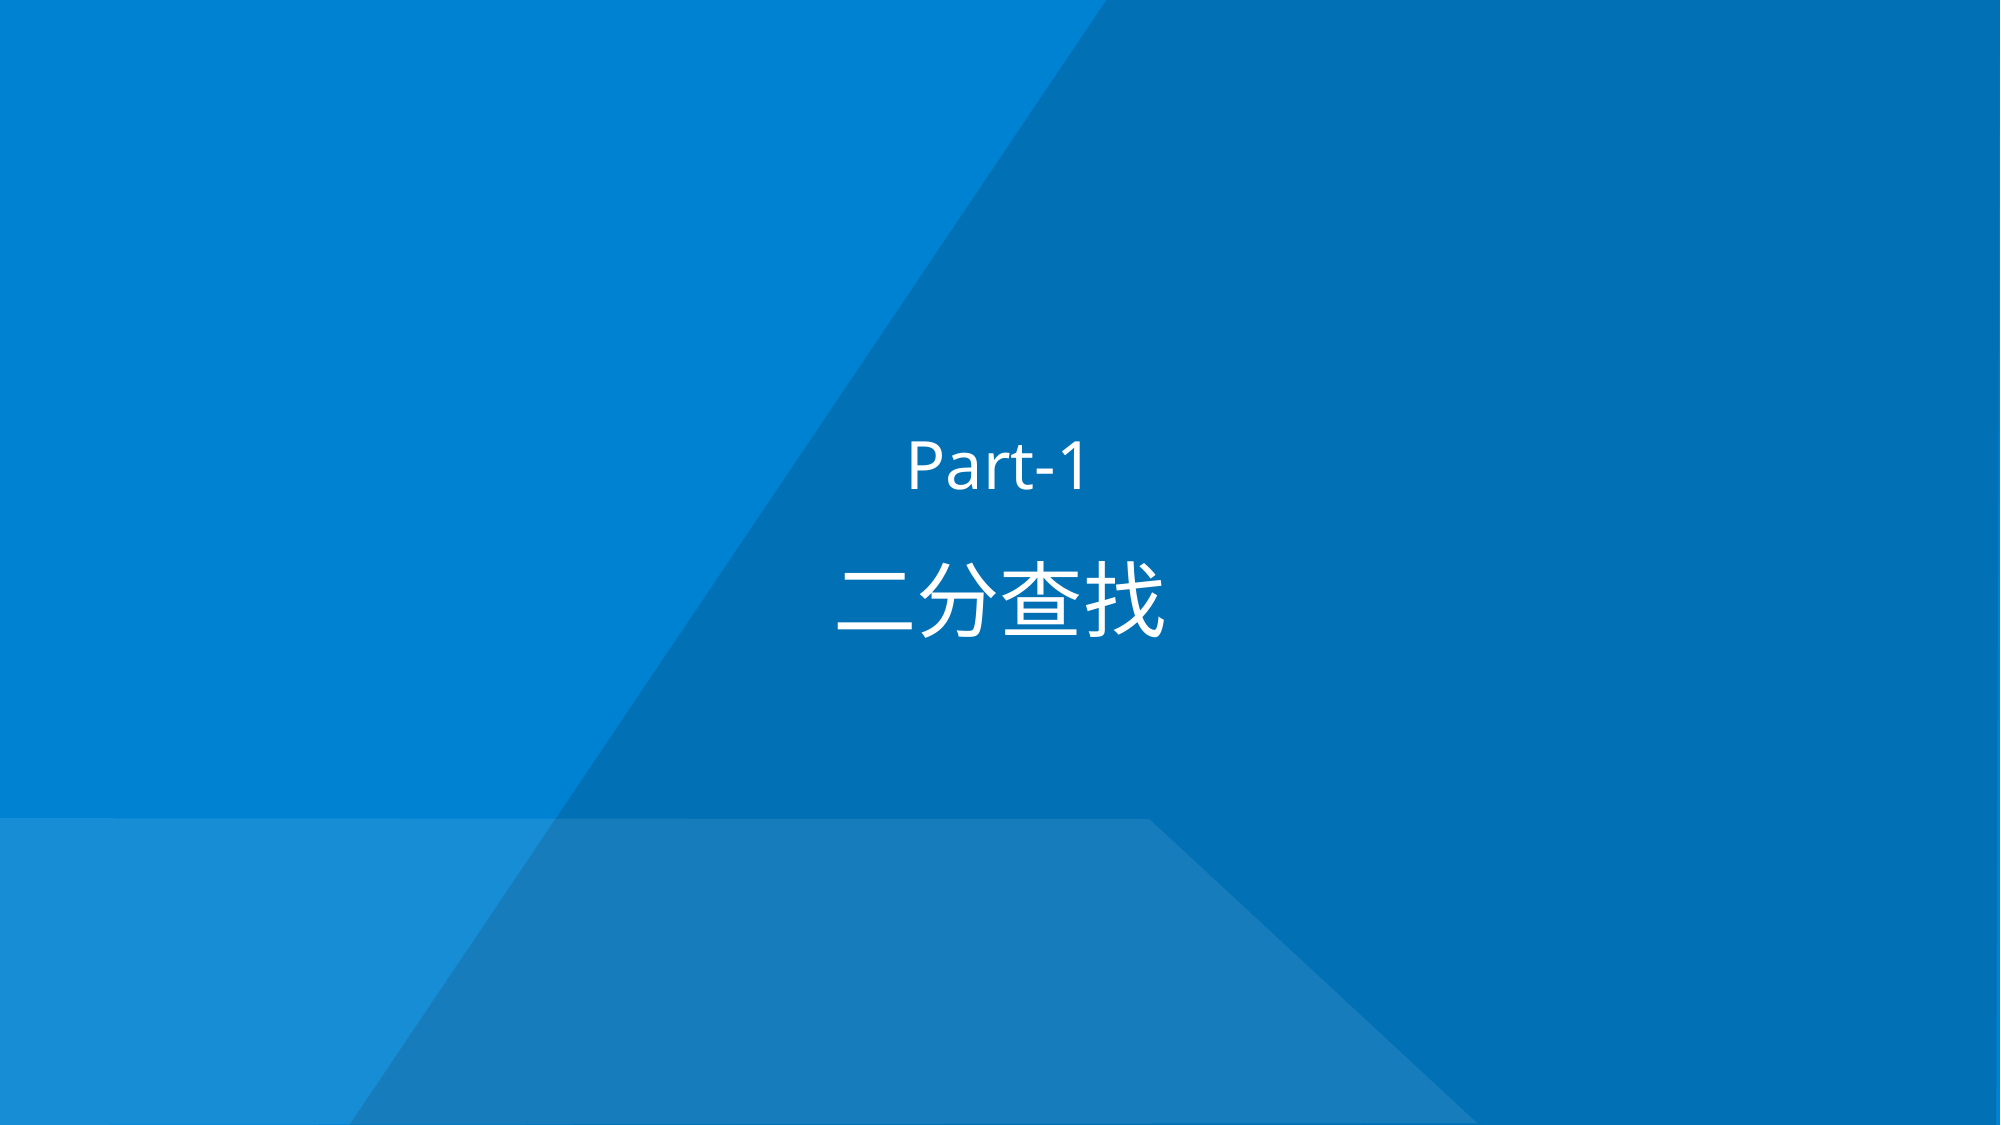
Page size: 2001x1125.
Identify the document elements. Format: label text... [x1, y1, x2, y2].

list 二分查找 [40, 552, 1960, 657]
list Part-1 [40, 424, 1960, 519]
